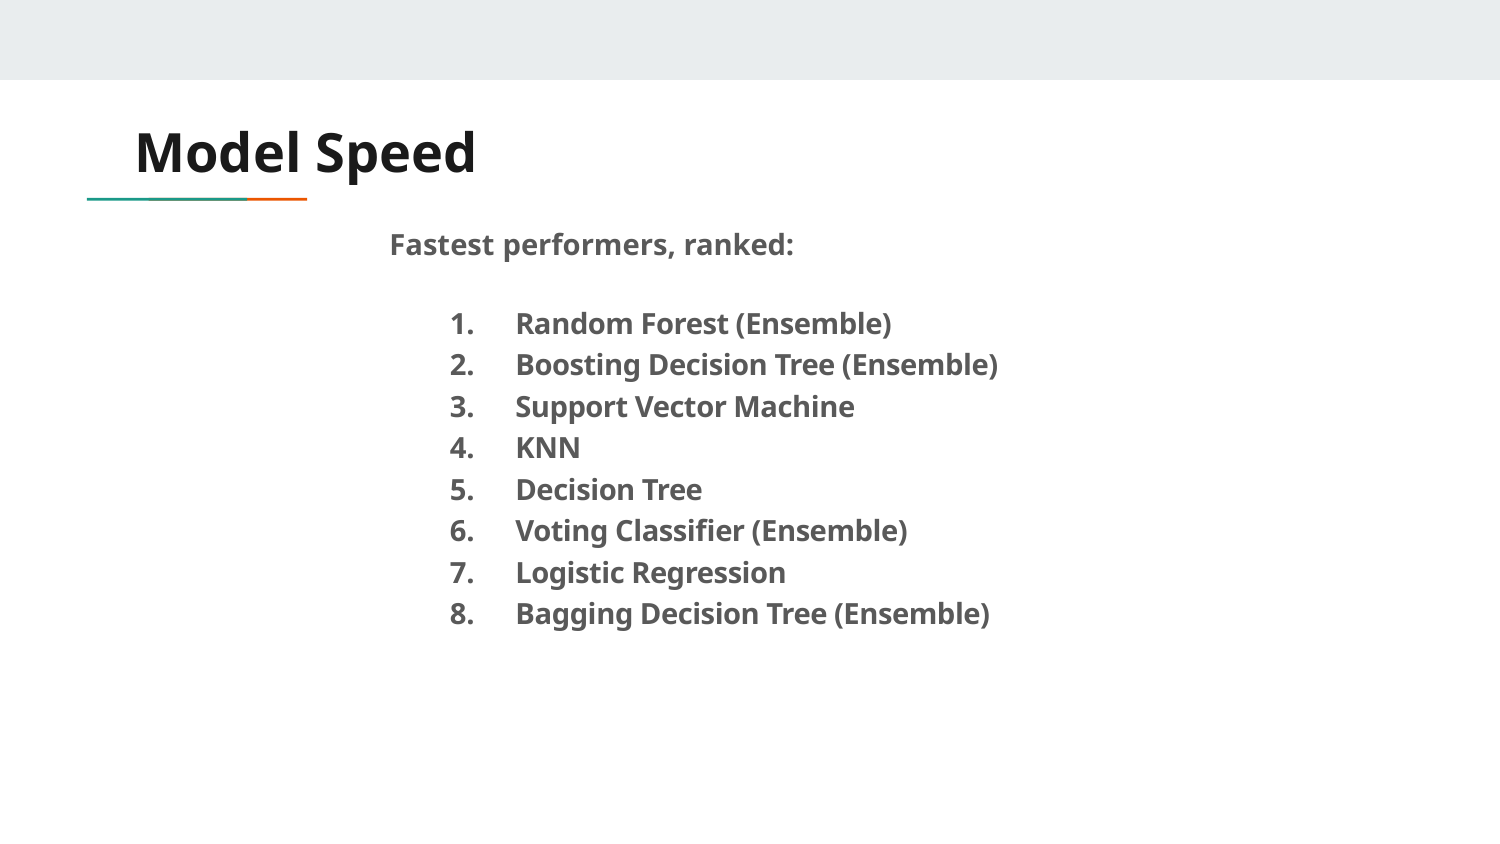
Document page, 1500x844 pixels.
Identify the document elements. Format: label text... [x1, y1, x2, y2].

list Fastest performers, ranked: Random Forest (Ensemble) Boosting Decision Tree (Ensemble) Support Vector Machine KNN Decision Tree Voting Classifier (Ensemble) Logistic Regression Bagging Decision Tree (Ensemble) [119, 211, 1381, 732]
title Model Speed [119, 103, 1381, 192]
